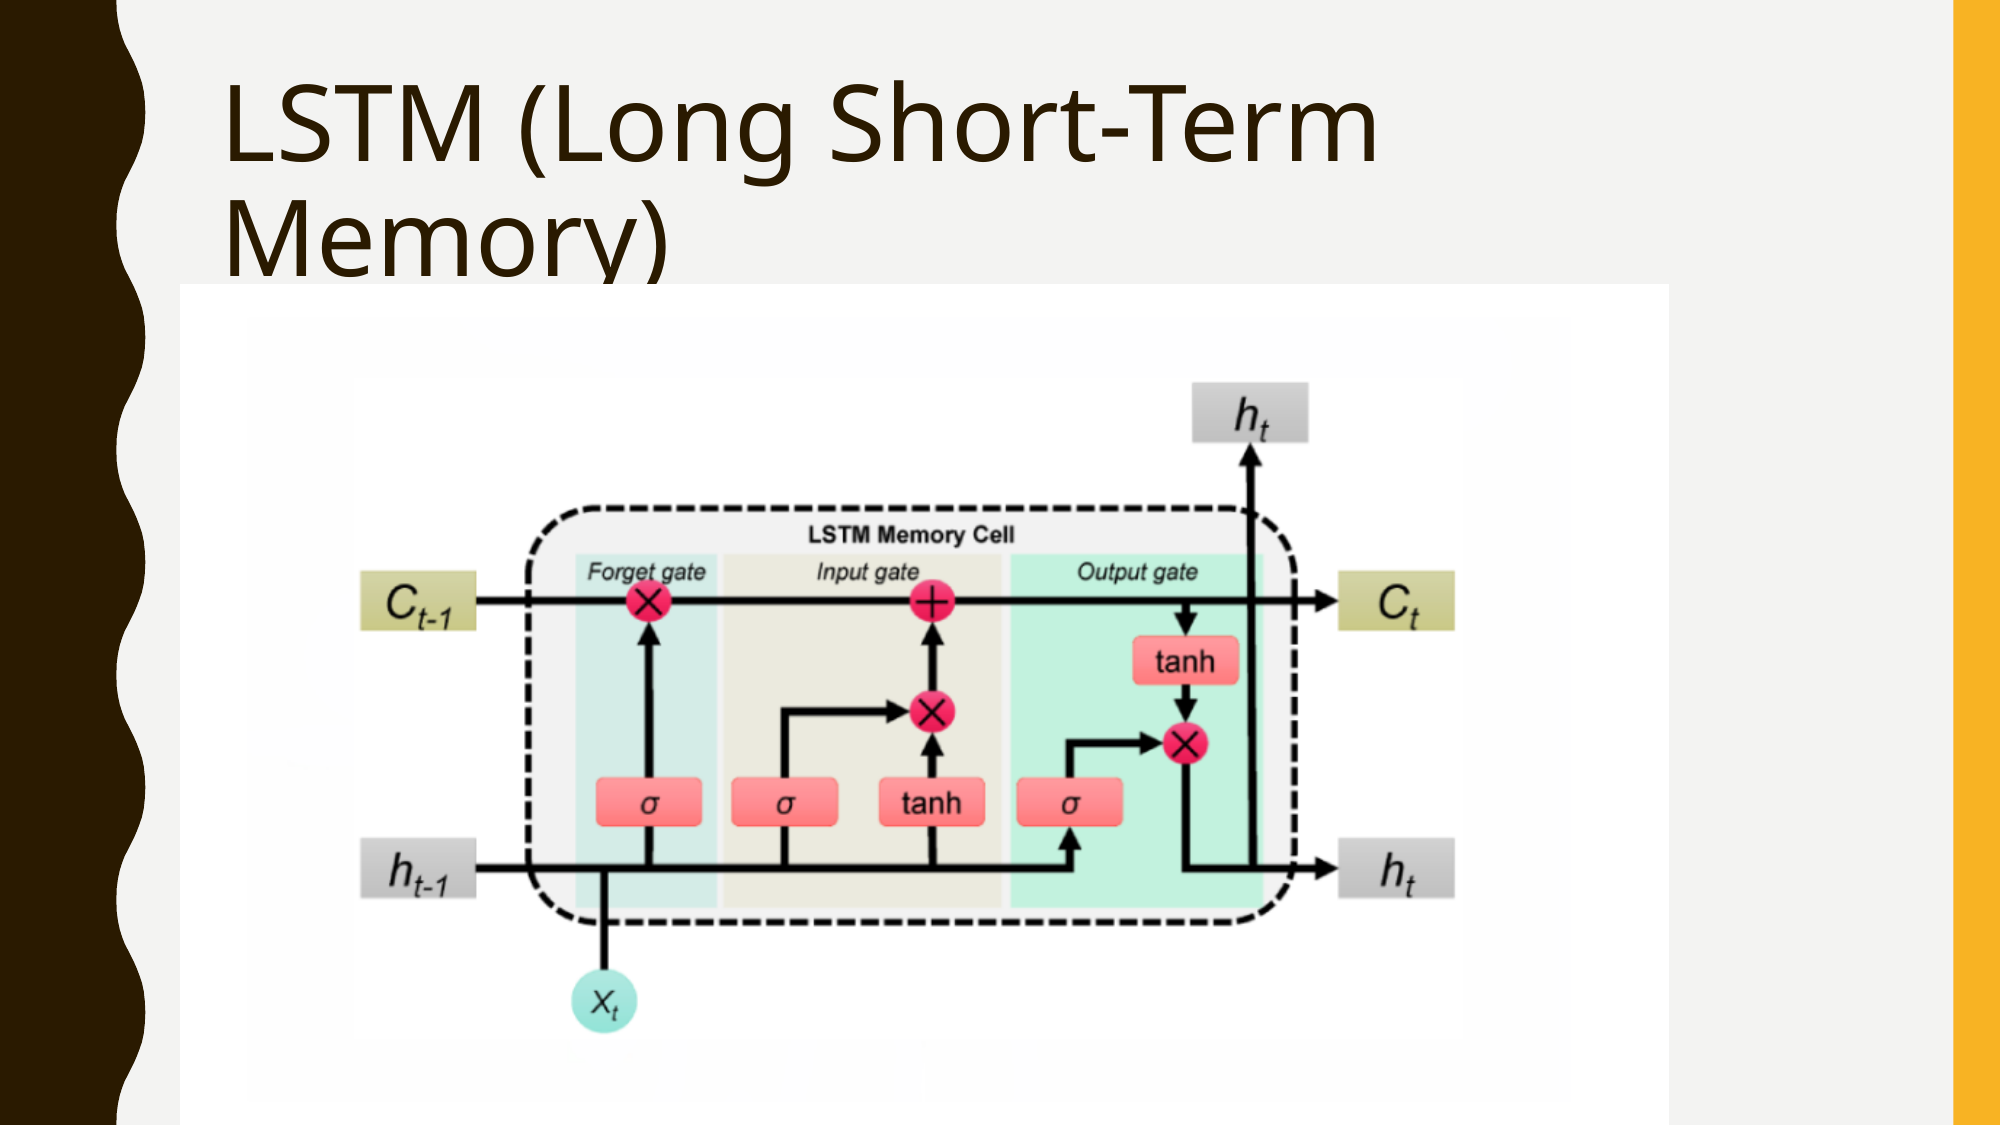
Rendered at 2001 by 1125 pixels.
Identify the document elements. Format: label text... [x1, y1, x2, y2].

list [180, 284, 1669, 1125]
title LSTM (Long Short-Term Memory) [205, 62, 1875, 308]
